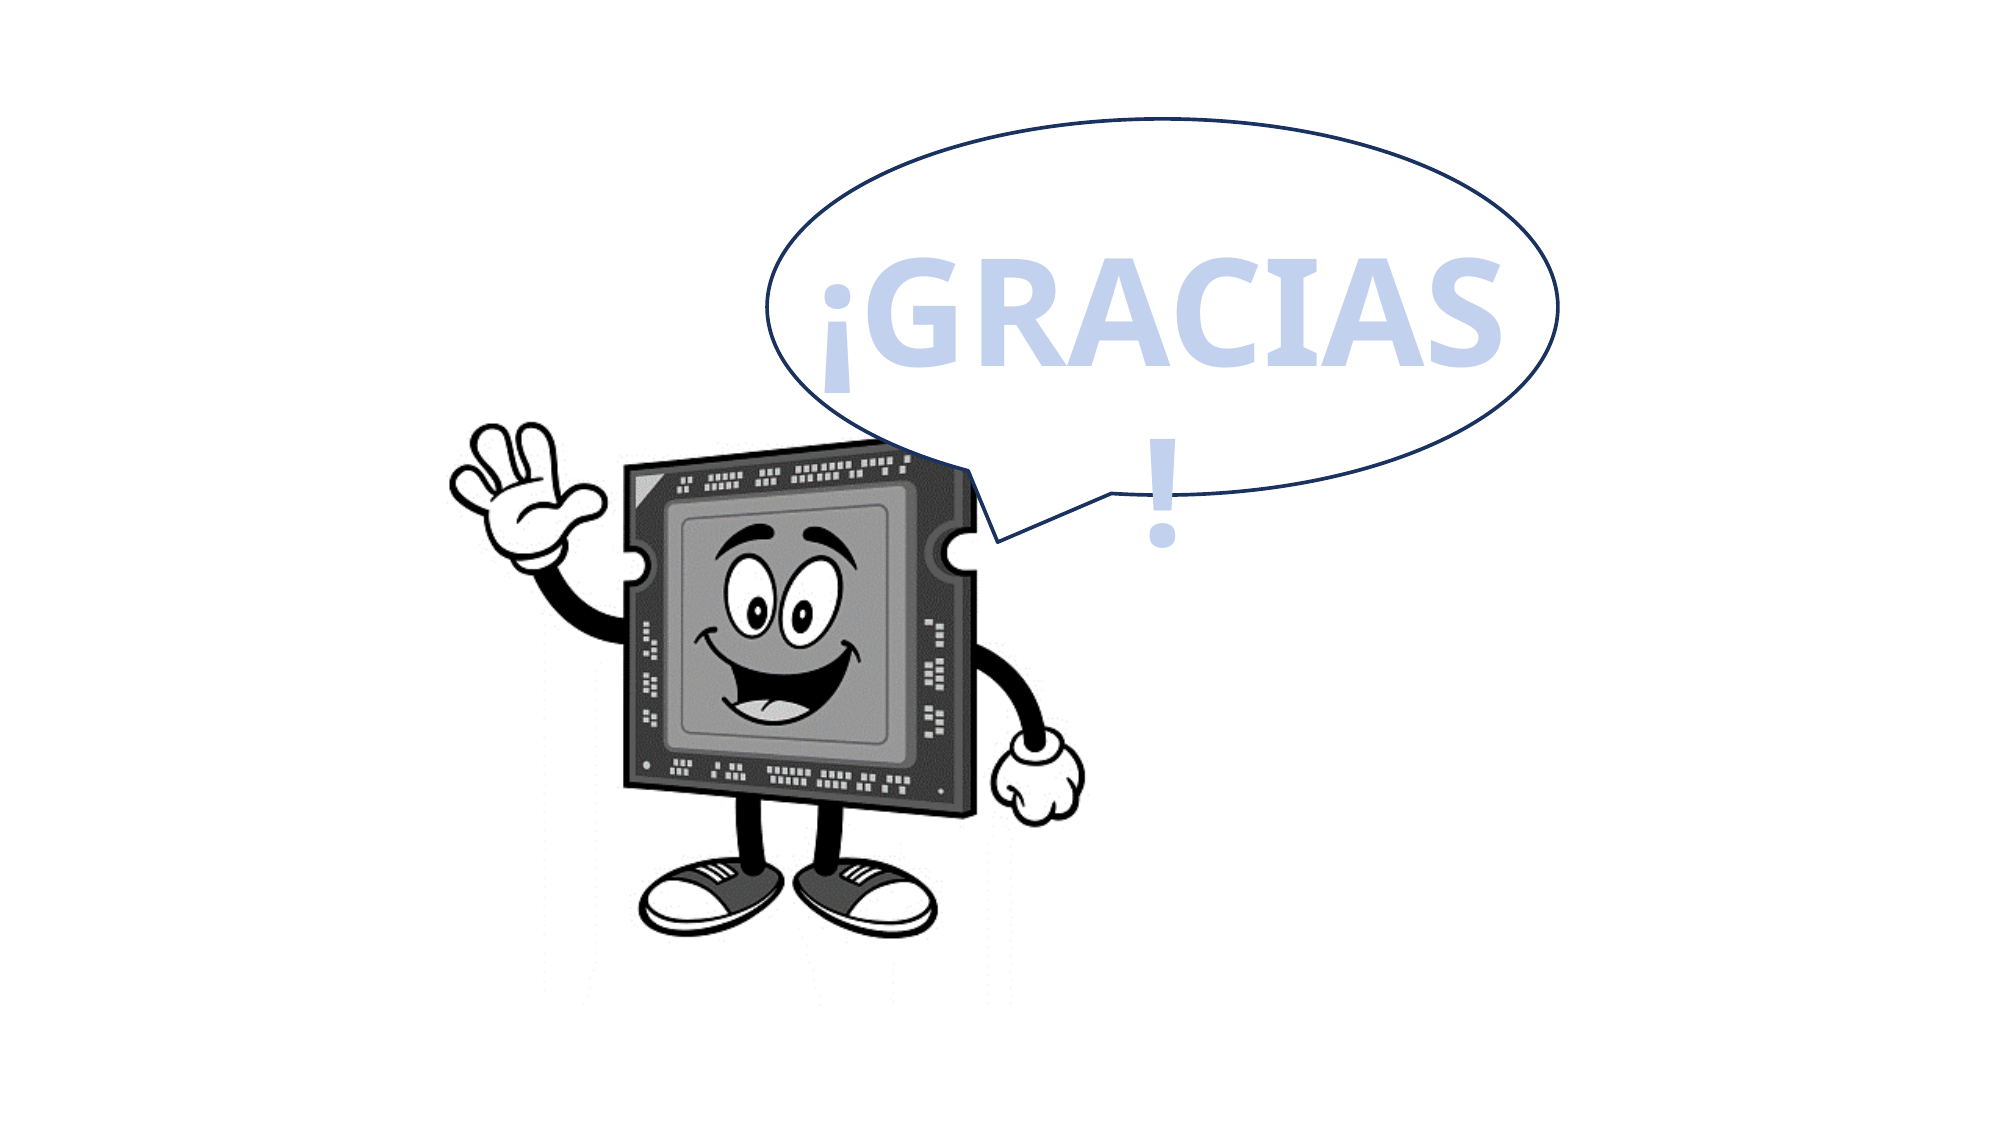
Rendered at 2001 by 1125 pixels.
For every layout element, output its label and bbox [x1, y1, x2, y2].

text_box [441, 118, 1559, 1007]
